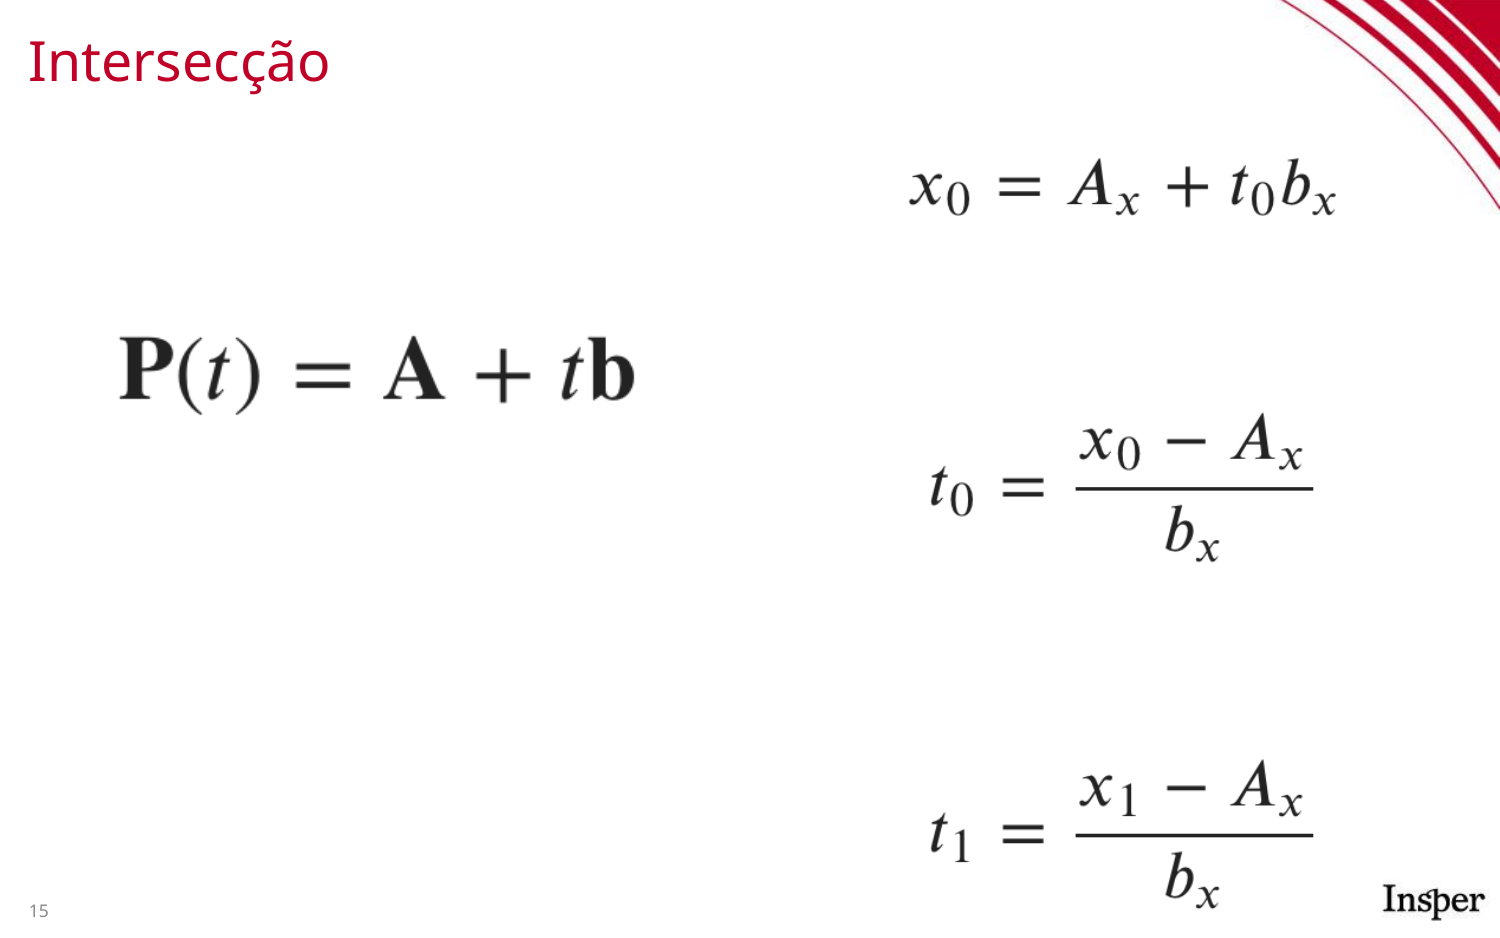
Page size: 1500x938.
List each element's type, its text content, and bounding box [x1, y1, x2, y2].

slide_number ‹#› [0, 887, 78, 938]
picture [92, 0, 1500, 938]
title Intersecção [13, 18, 1397, 104]
